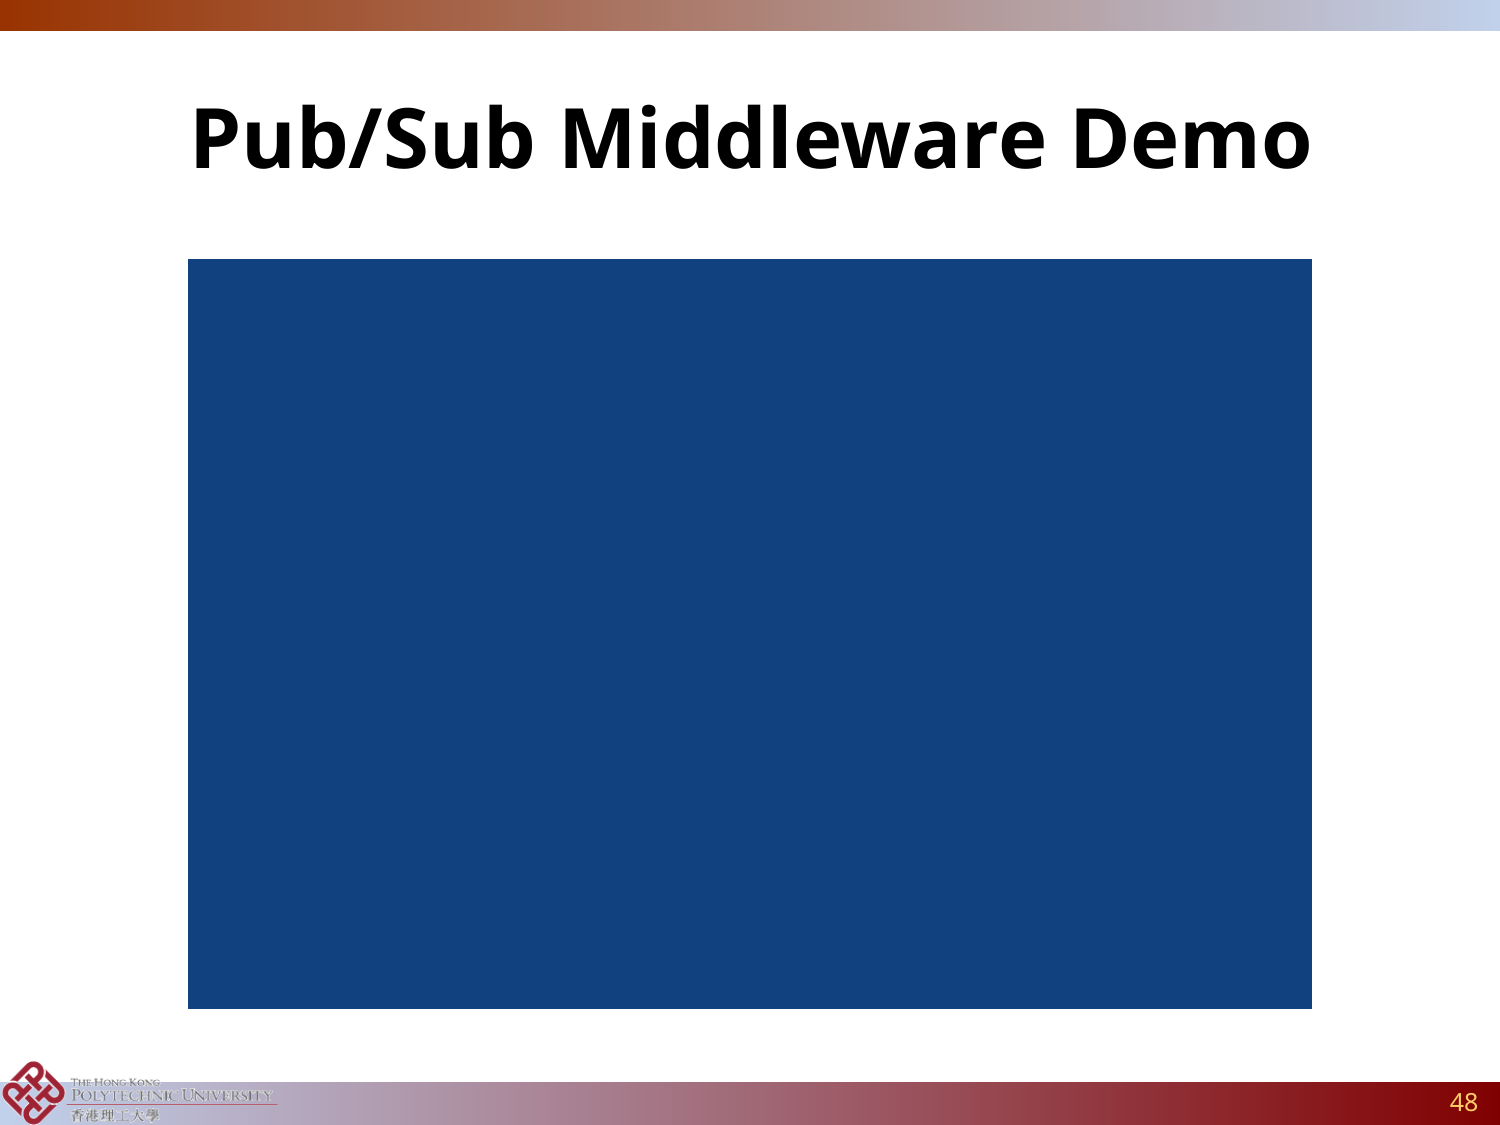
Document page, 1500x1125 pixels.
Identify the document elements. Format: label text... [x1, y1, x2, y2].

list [187, 258, 1313, 1010]
picture [0, 1061, 278, 1125]
title Pub/Sub Middleware Demo [76, 78, 1427, 218]
